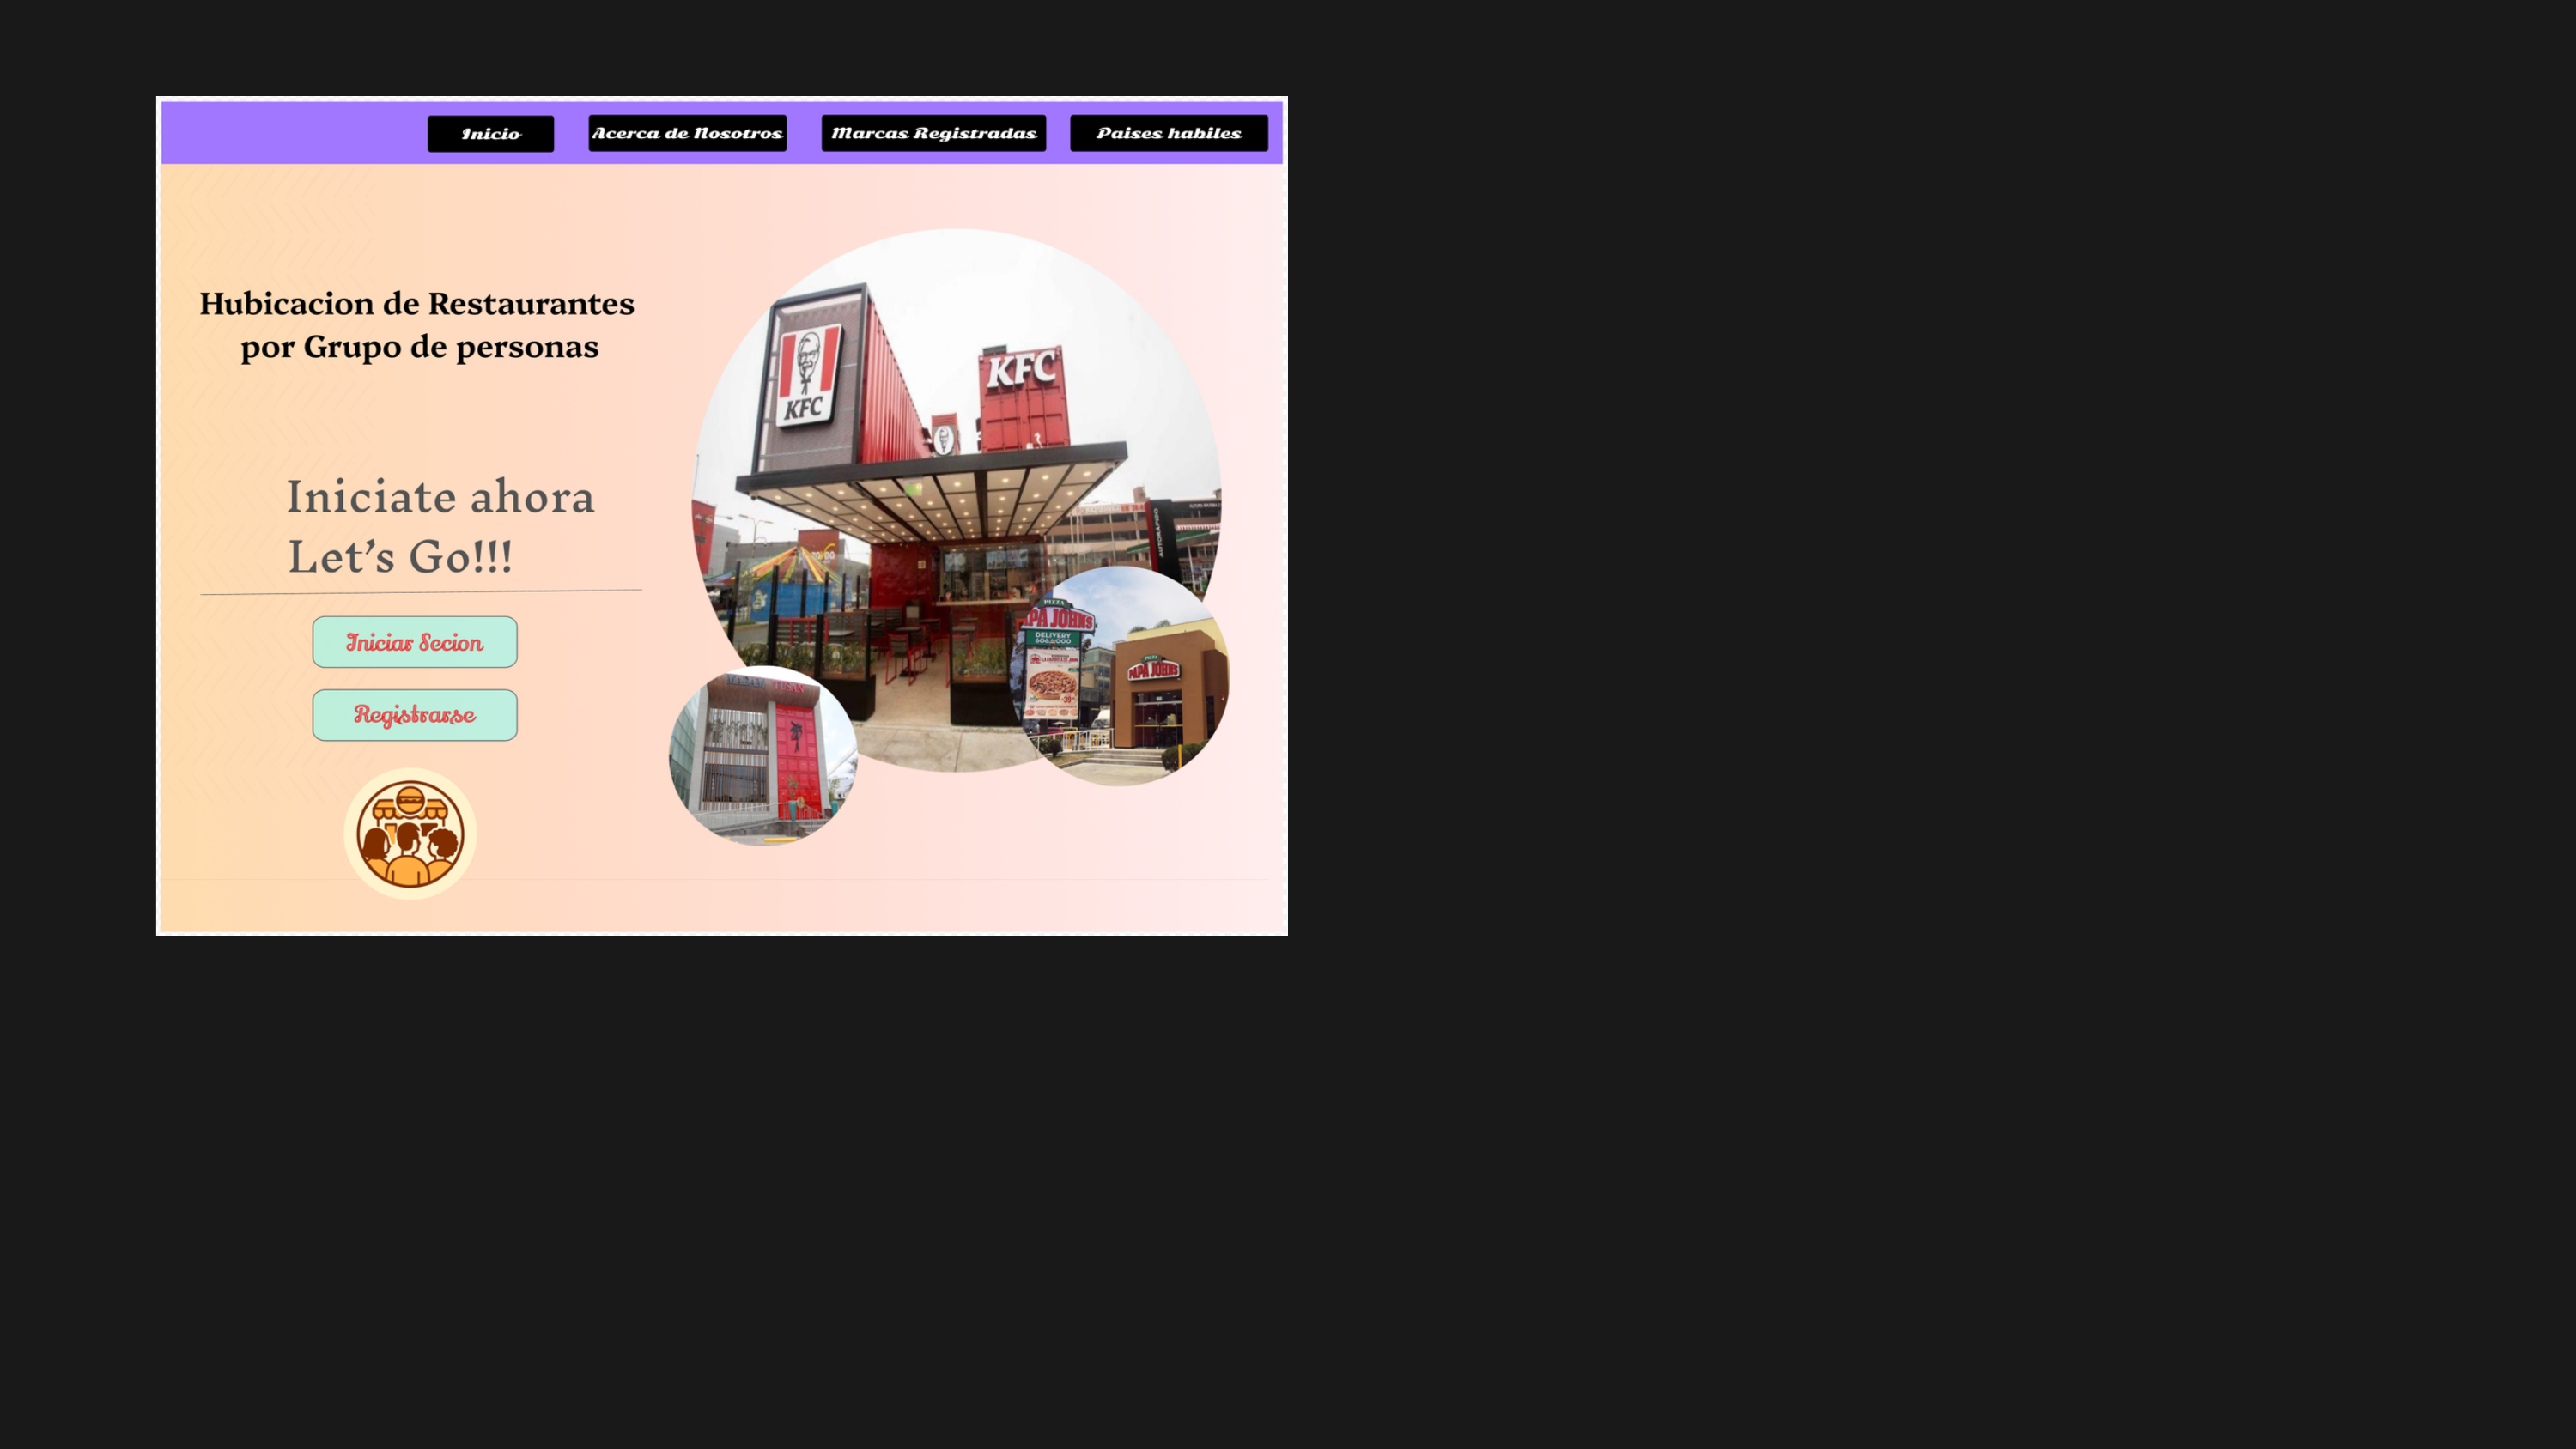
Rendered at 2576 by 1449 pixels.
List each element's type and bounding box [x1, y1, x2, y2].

text_box [155, 96, 1289, 936]
